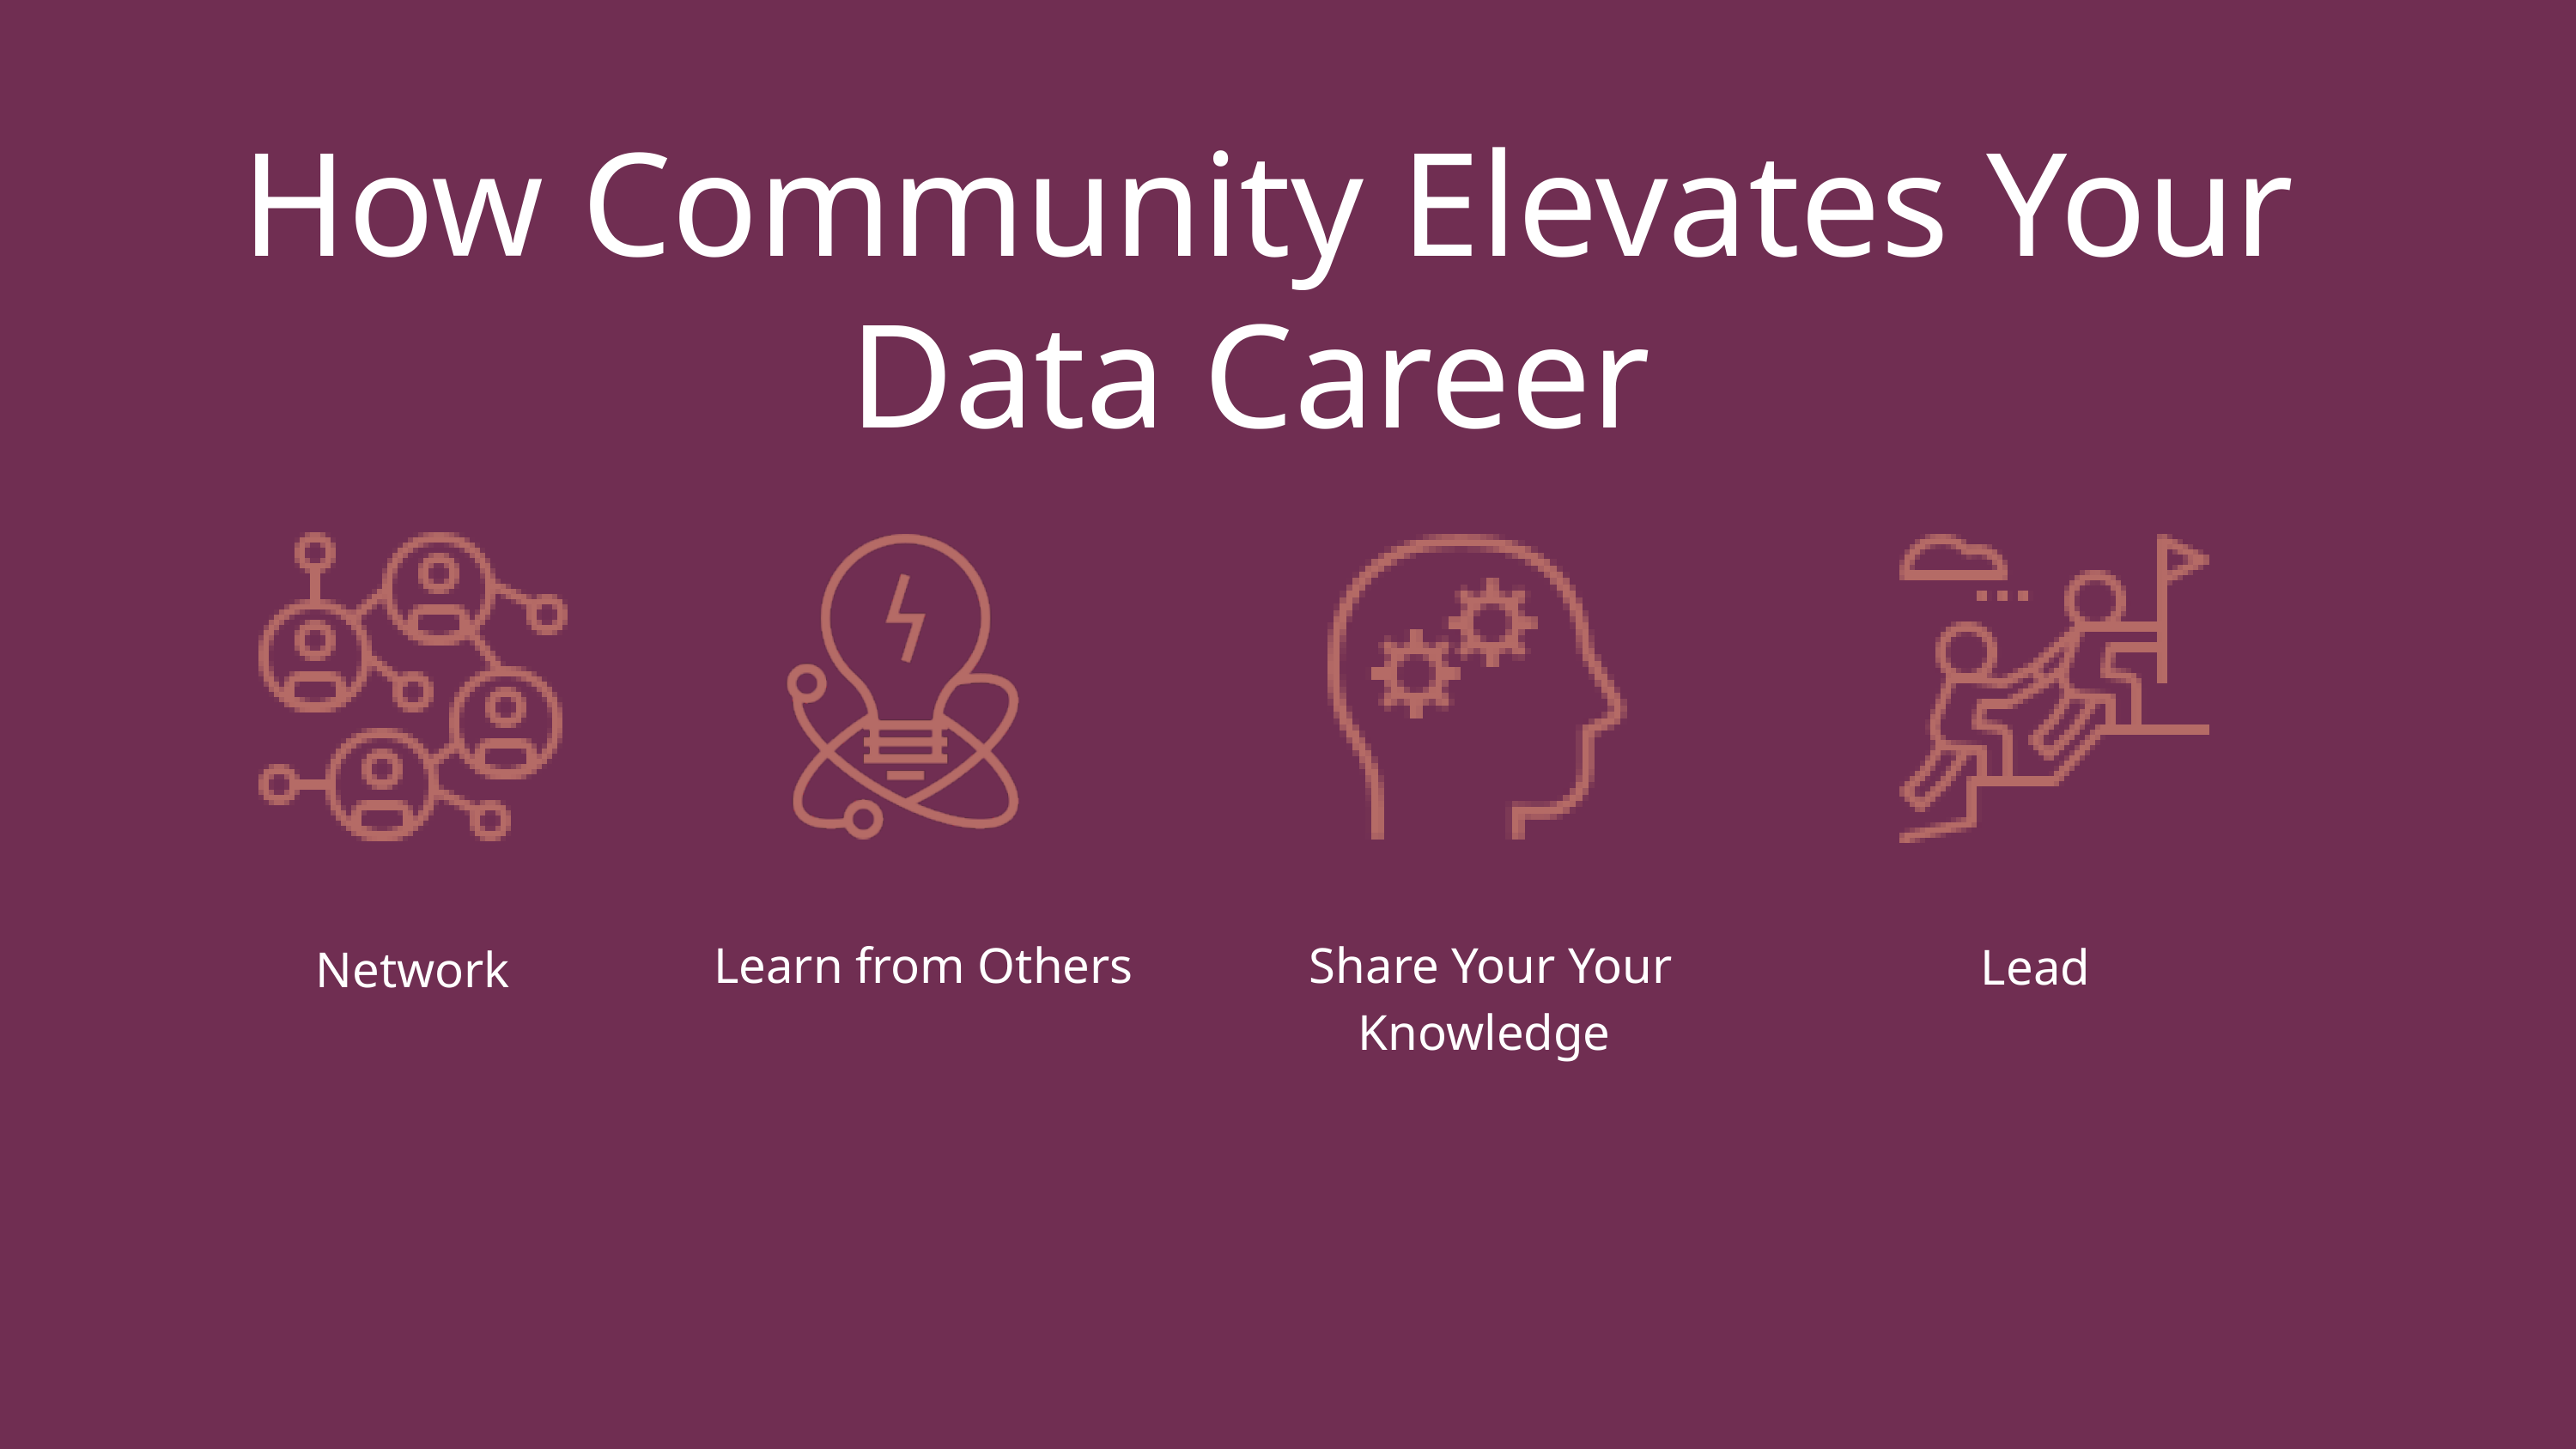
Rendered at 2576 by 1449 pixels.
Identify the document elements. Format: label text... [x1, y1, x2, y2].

text_box How Community Elevates Your Data Career [86, 112, 2452, 458]
text_box Network [172, 930, 653, 998]
text_box Share Your Your Knowledge [1279, 925, 1703, 1128]
picture [1899, 534, 2209, 843]
text_box Lead [1823, 926, 2248, 1062]
picture [1327, 534, 1627, 840]
picture [782, 534, 1030, 840]
text_box Learn from Others [711, 925, 1136, 1061]
picture [258, 532, 568, 842]
